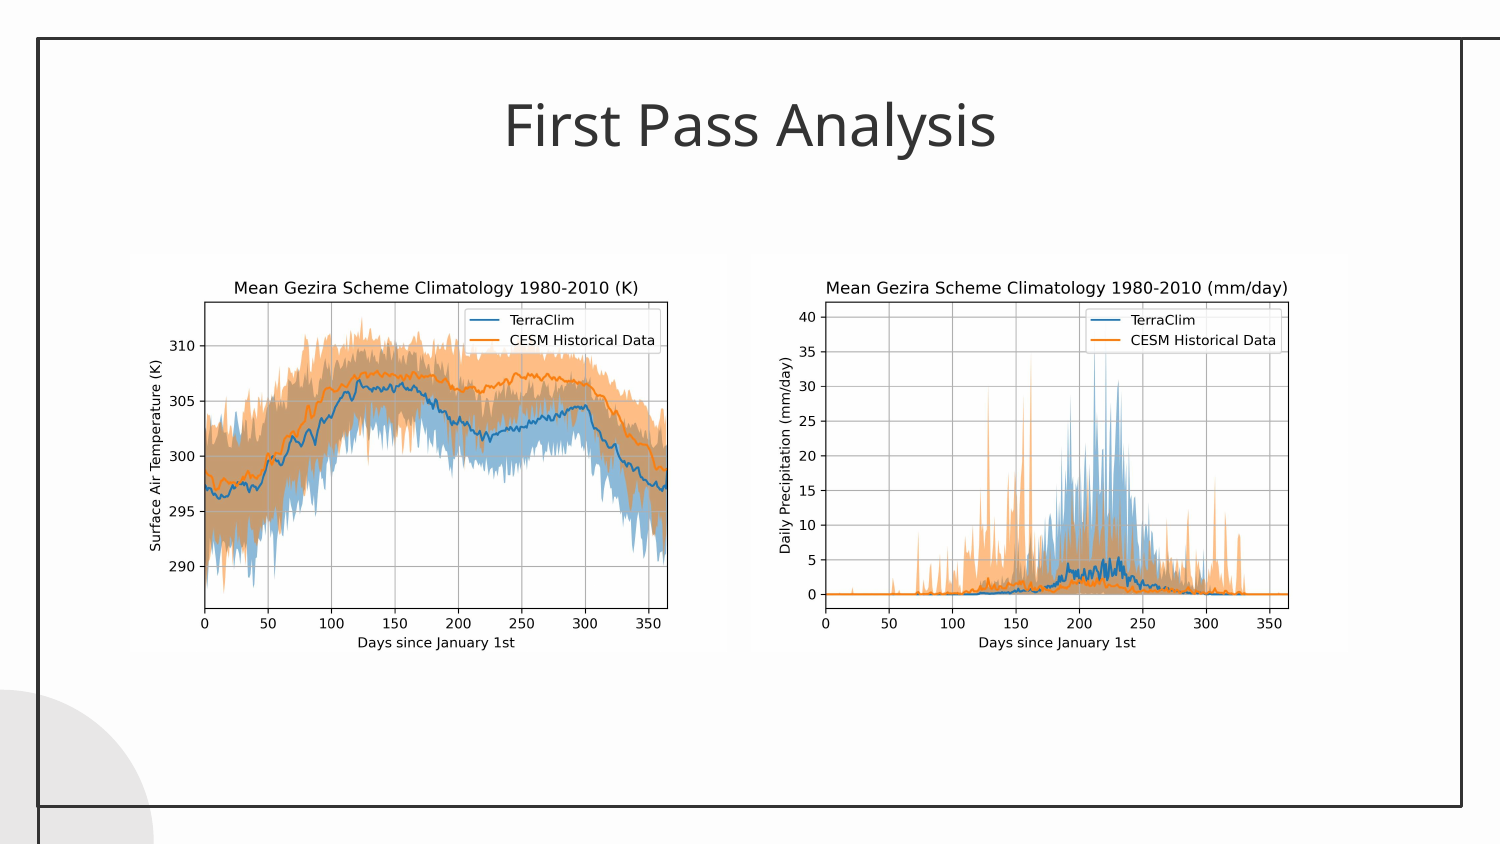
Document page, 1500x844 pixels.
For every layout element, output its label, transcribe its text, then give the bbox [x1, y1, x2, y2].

picture [751, 254, 1348, 652]
title First Pass Analysis [118, 72, 1384, 167]
picture [130, 254, 727, 652]
